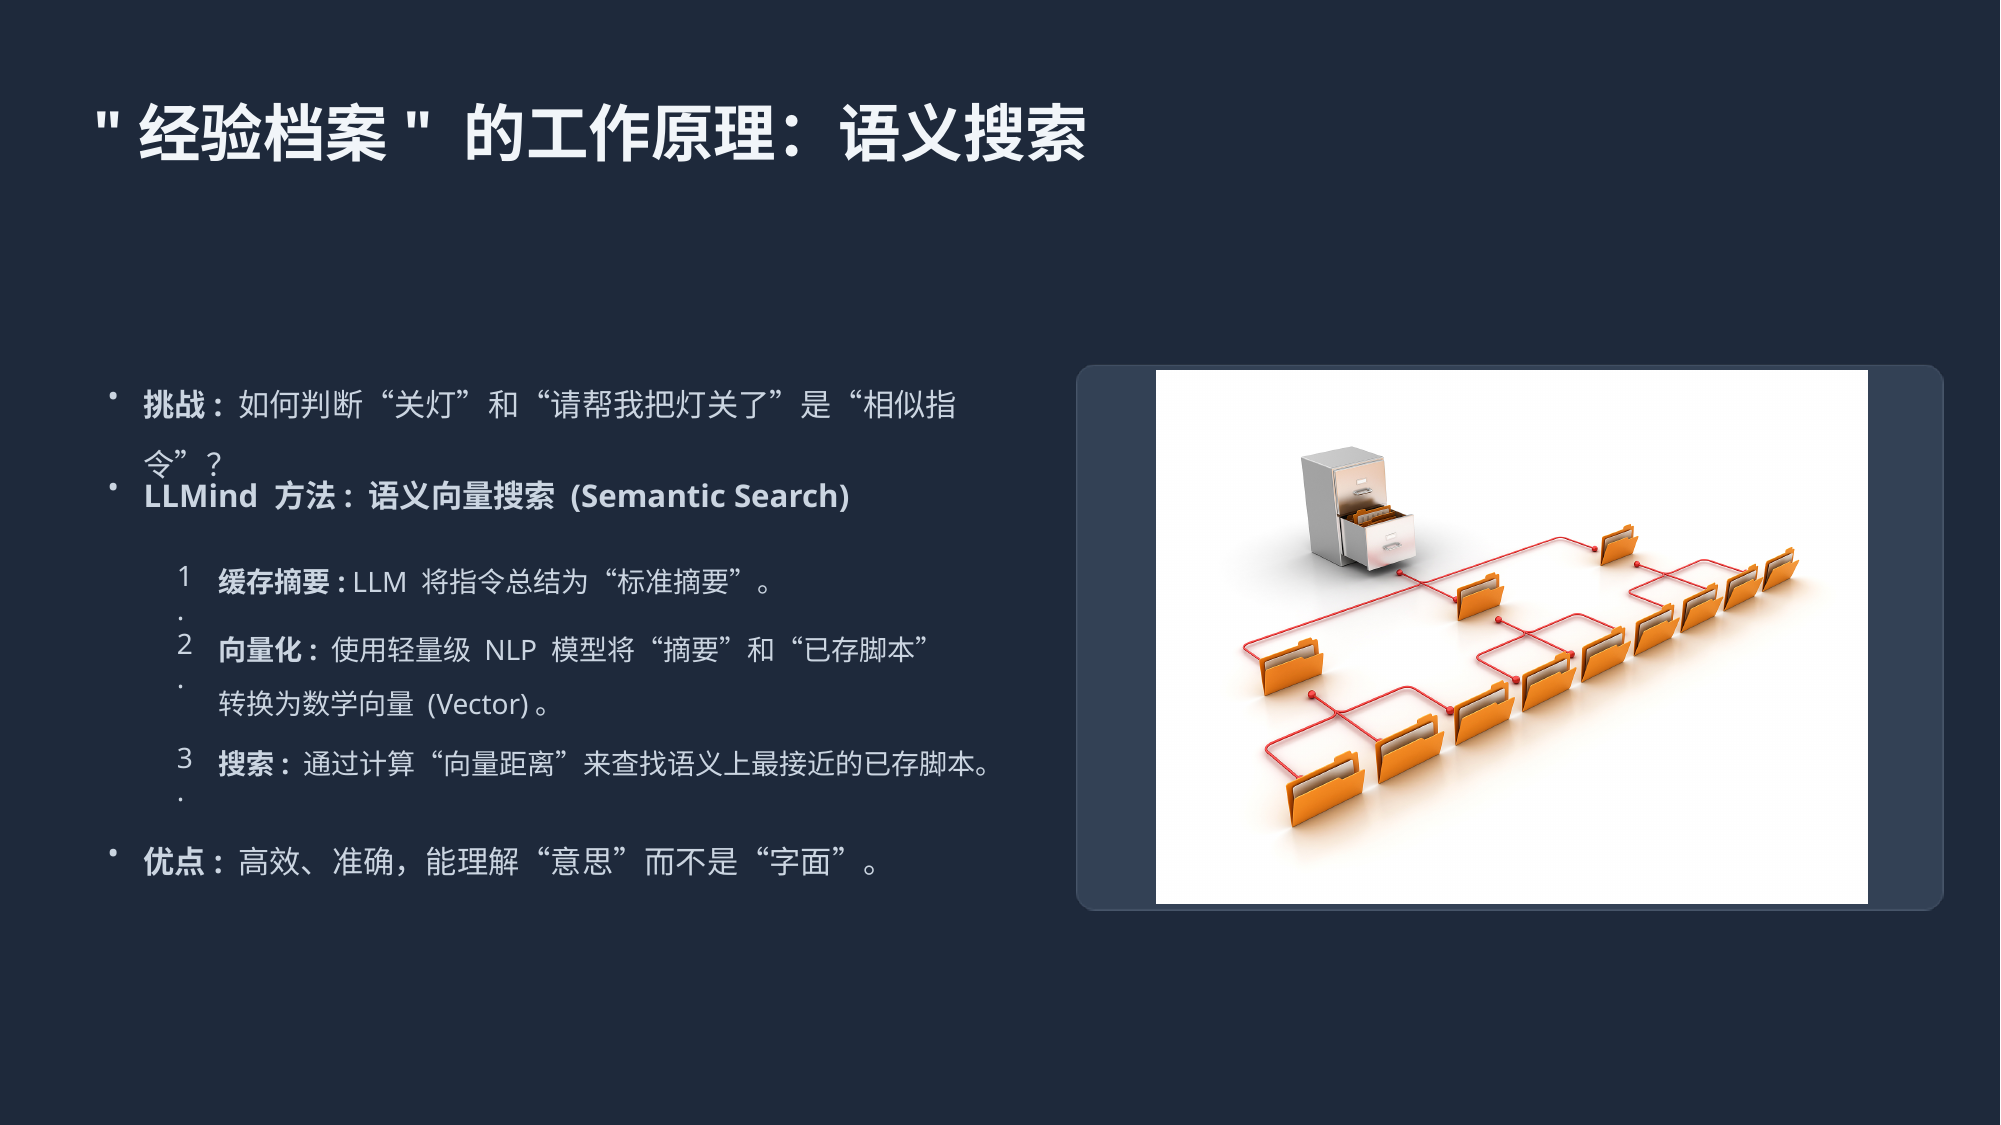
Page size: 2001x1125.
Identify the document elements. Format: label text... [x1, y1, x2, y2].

text_box • [107, 376, 119, 415]
picture [1076, 362, 1945, 911]
text_box 1. [176, 558, 201, 626]
text_box 缓存摘要: LLM 将指令总结为“标准摘要”。 [195, 544, 961, 598]
text_box 3. [176, 739, 201, 808]
text_box 搜索: 通过计算“向量距离”来查找语义上最接近的已存脚本。 [195, 725, 1042, 780]
text_box 优点: 高效、准确，能理解“意思”而不是“字面”。 [132, 819, 961, 880]
text_box 2. [176, 626, 195, 694]
text_box LLMind 方法: 语义向量搜索 (Semantic Search) [132, 453, 1000, 514]
text_box • [107, 833, 119, 871]
text_box • [107, 467, 119, 505]
text_box "经验档案" 的工作原理：语义搜索 [93, 93, 1997, 169]
text_box 向量化: 使用轻量级 NLP 模型将“摘要”和“已存脚本”转换为数学向量 (Vector)。 [195, 612, 961, 721]
text_box 挑战: 如何判断“关灯”和“请帮我把灯关了”是“相似指令”？ [132, 363, 1042, 483]
